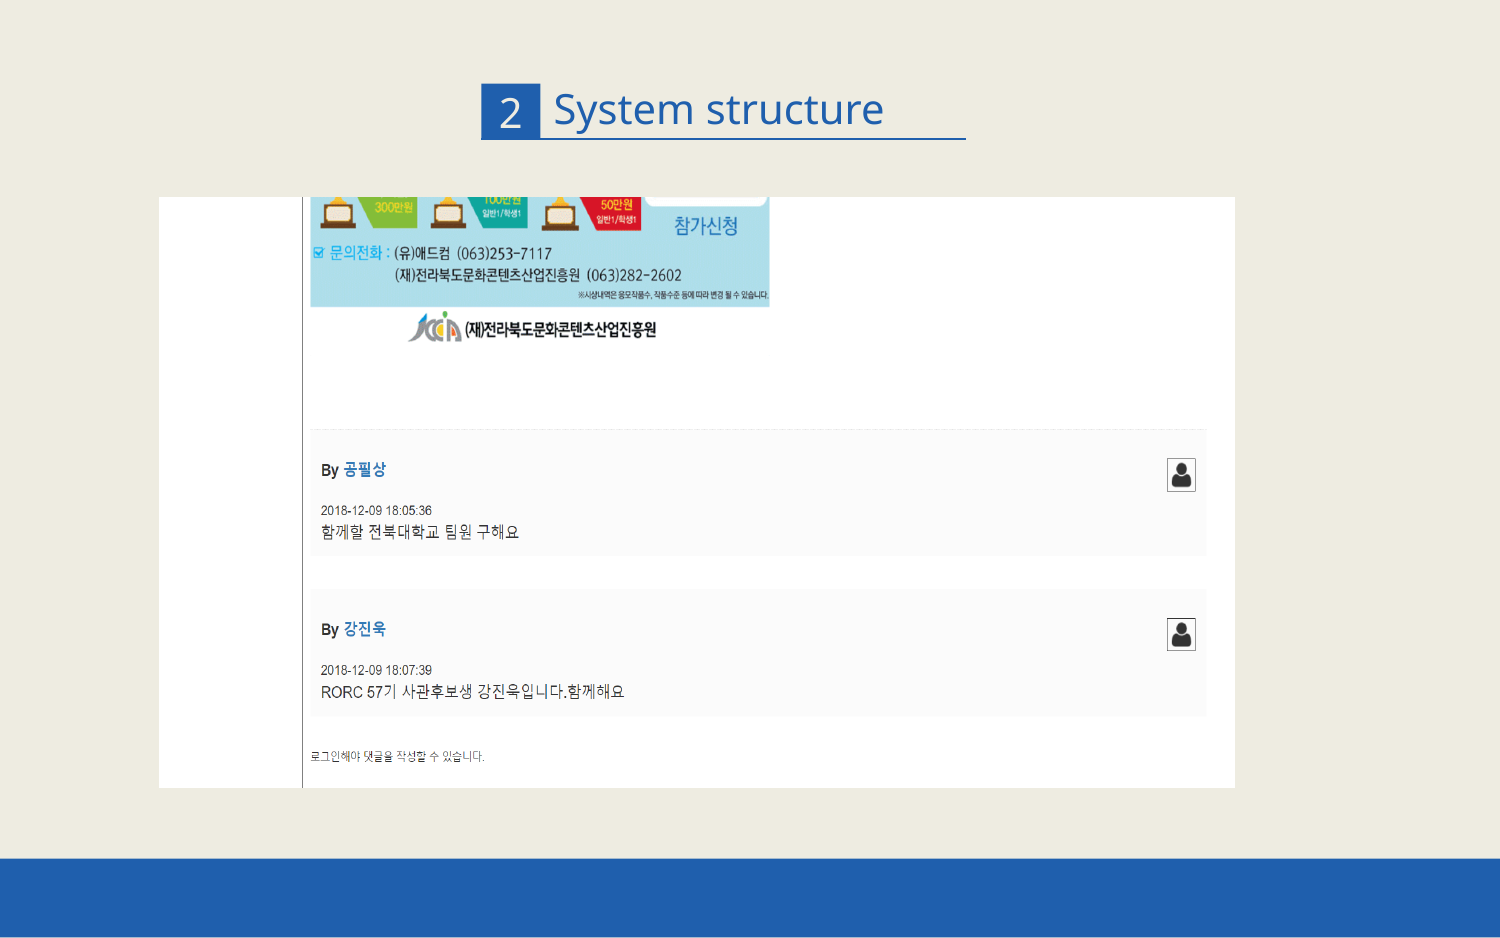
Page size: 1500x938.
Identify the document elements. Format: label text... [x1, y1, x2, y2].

text_box 2 [479, 82, 538, 141]
text_box System structure [538, 75, 1014, 141]
text_box [0, 856, 1500, 938]
picture [159, 196, 1235, 788]
